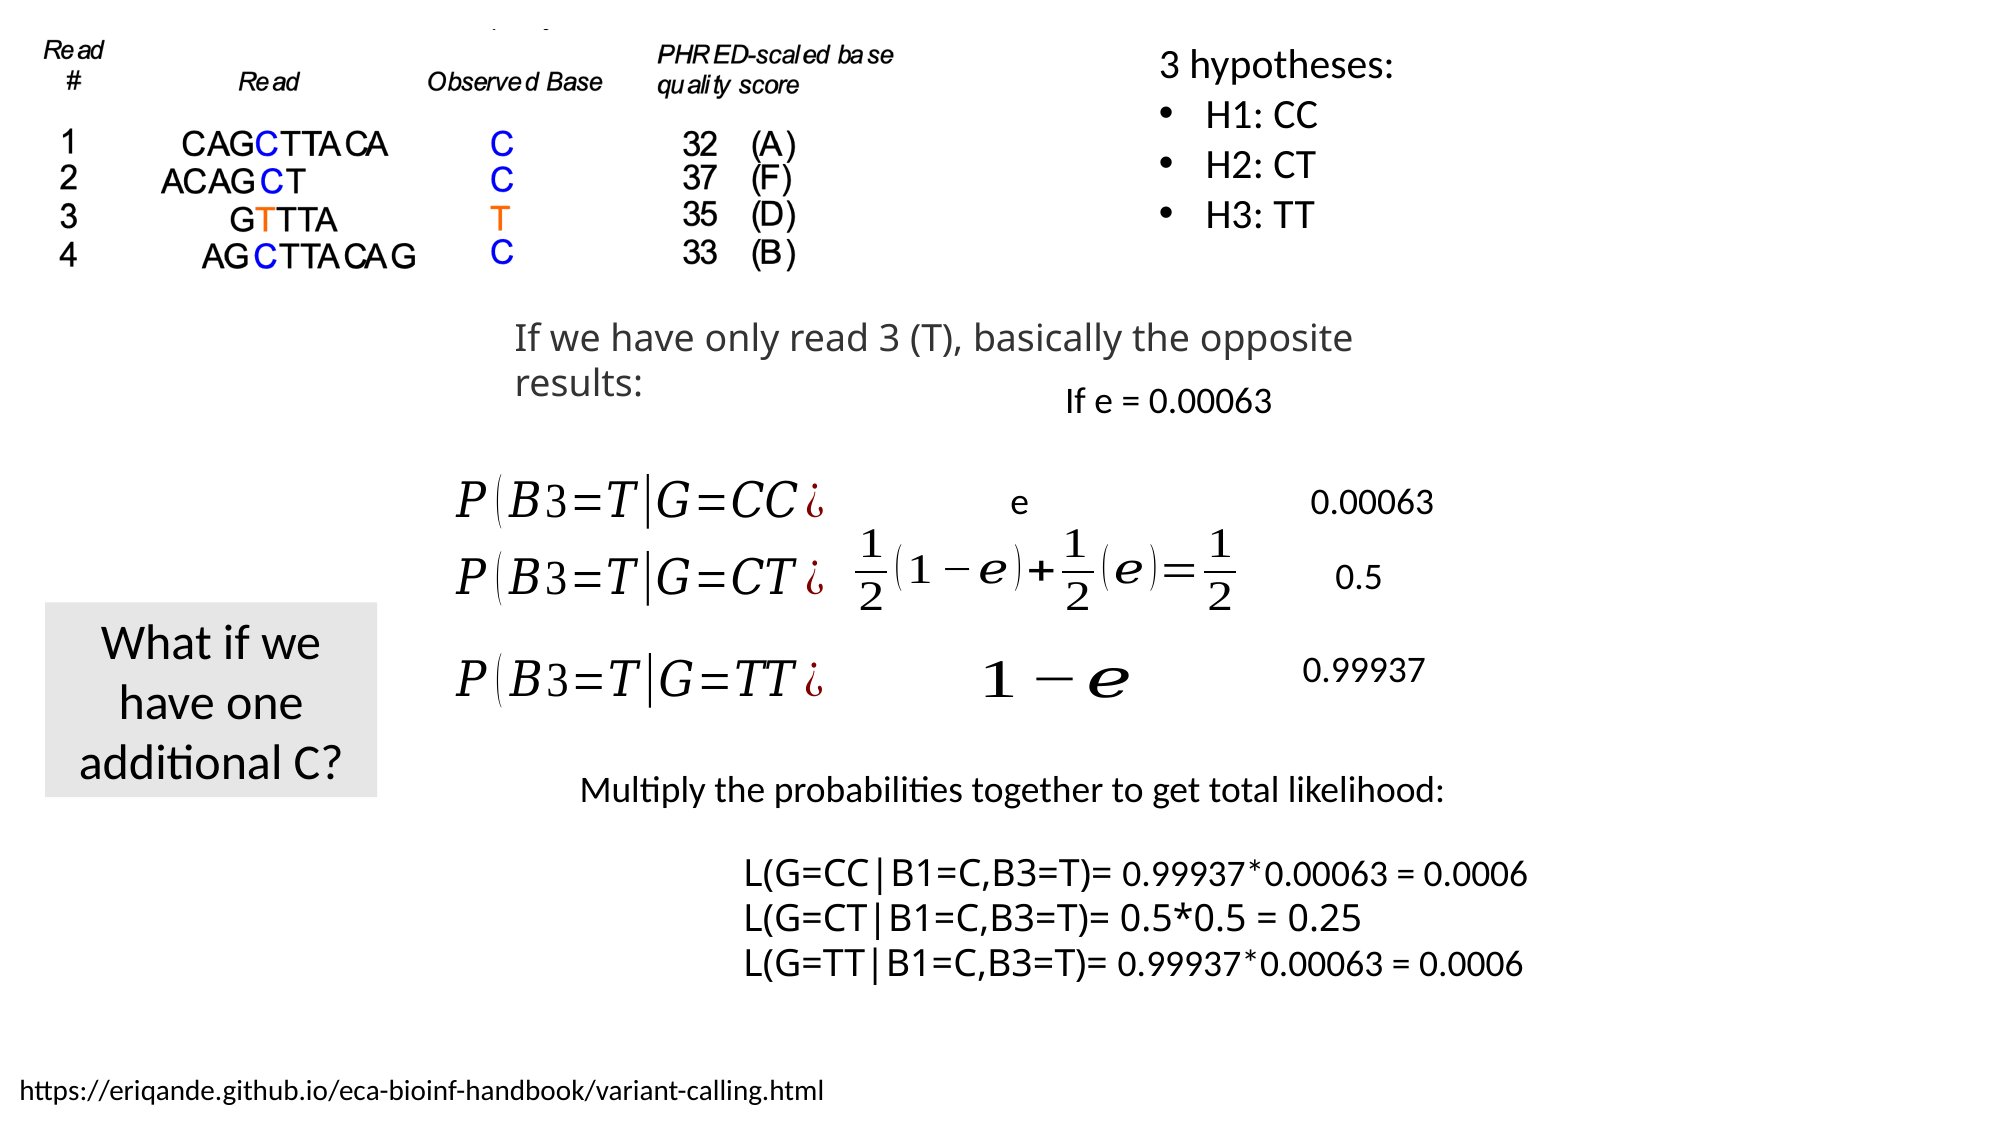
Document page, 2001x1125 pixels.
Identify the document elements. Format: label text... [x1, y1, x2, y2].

text_box 0.5 [1320, 544, 1398, 605]
text_box 3 hypotheses: H1: CC H2: CT H3: TT [1144, 29, 1411, 245]
text_box If we have only read 3 (T), basically the opposite results: [499, 306, 1501, 411]
text_box e [995, 469, 1045, 530]
text_box Multiply the probabilities together to get total likelihood: [564, 757, 1462, 818]
text_box What if we have one additional C? [45, 602, 378, 798]
text_box https://eriqande.github.io/eca-bioinf-handbook/variant-calling.html [4, 1064, 840, 1115]
picture [22, 29, 921, 317]
text_box 0.99937 [1287, 637, 1441, 697]
text_box L(G=CC|B1=C,B3=T)= 0.99937*0.00063 = 0.0006 L(G=CT|B1=C,B3=T)= 0.5*0.5 = 0.25 L(G=TT|B1=C,B3=T)= 0.99937*0.00063 = 0.0006 [728, 841, 1729, 1037]
text_box If e = 0.00063 [1050, 368, 1288, 429]
text_box 0.00063 [1295, 469, 1450, 530]
